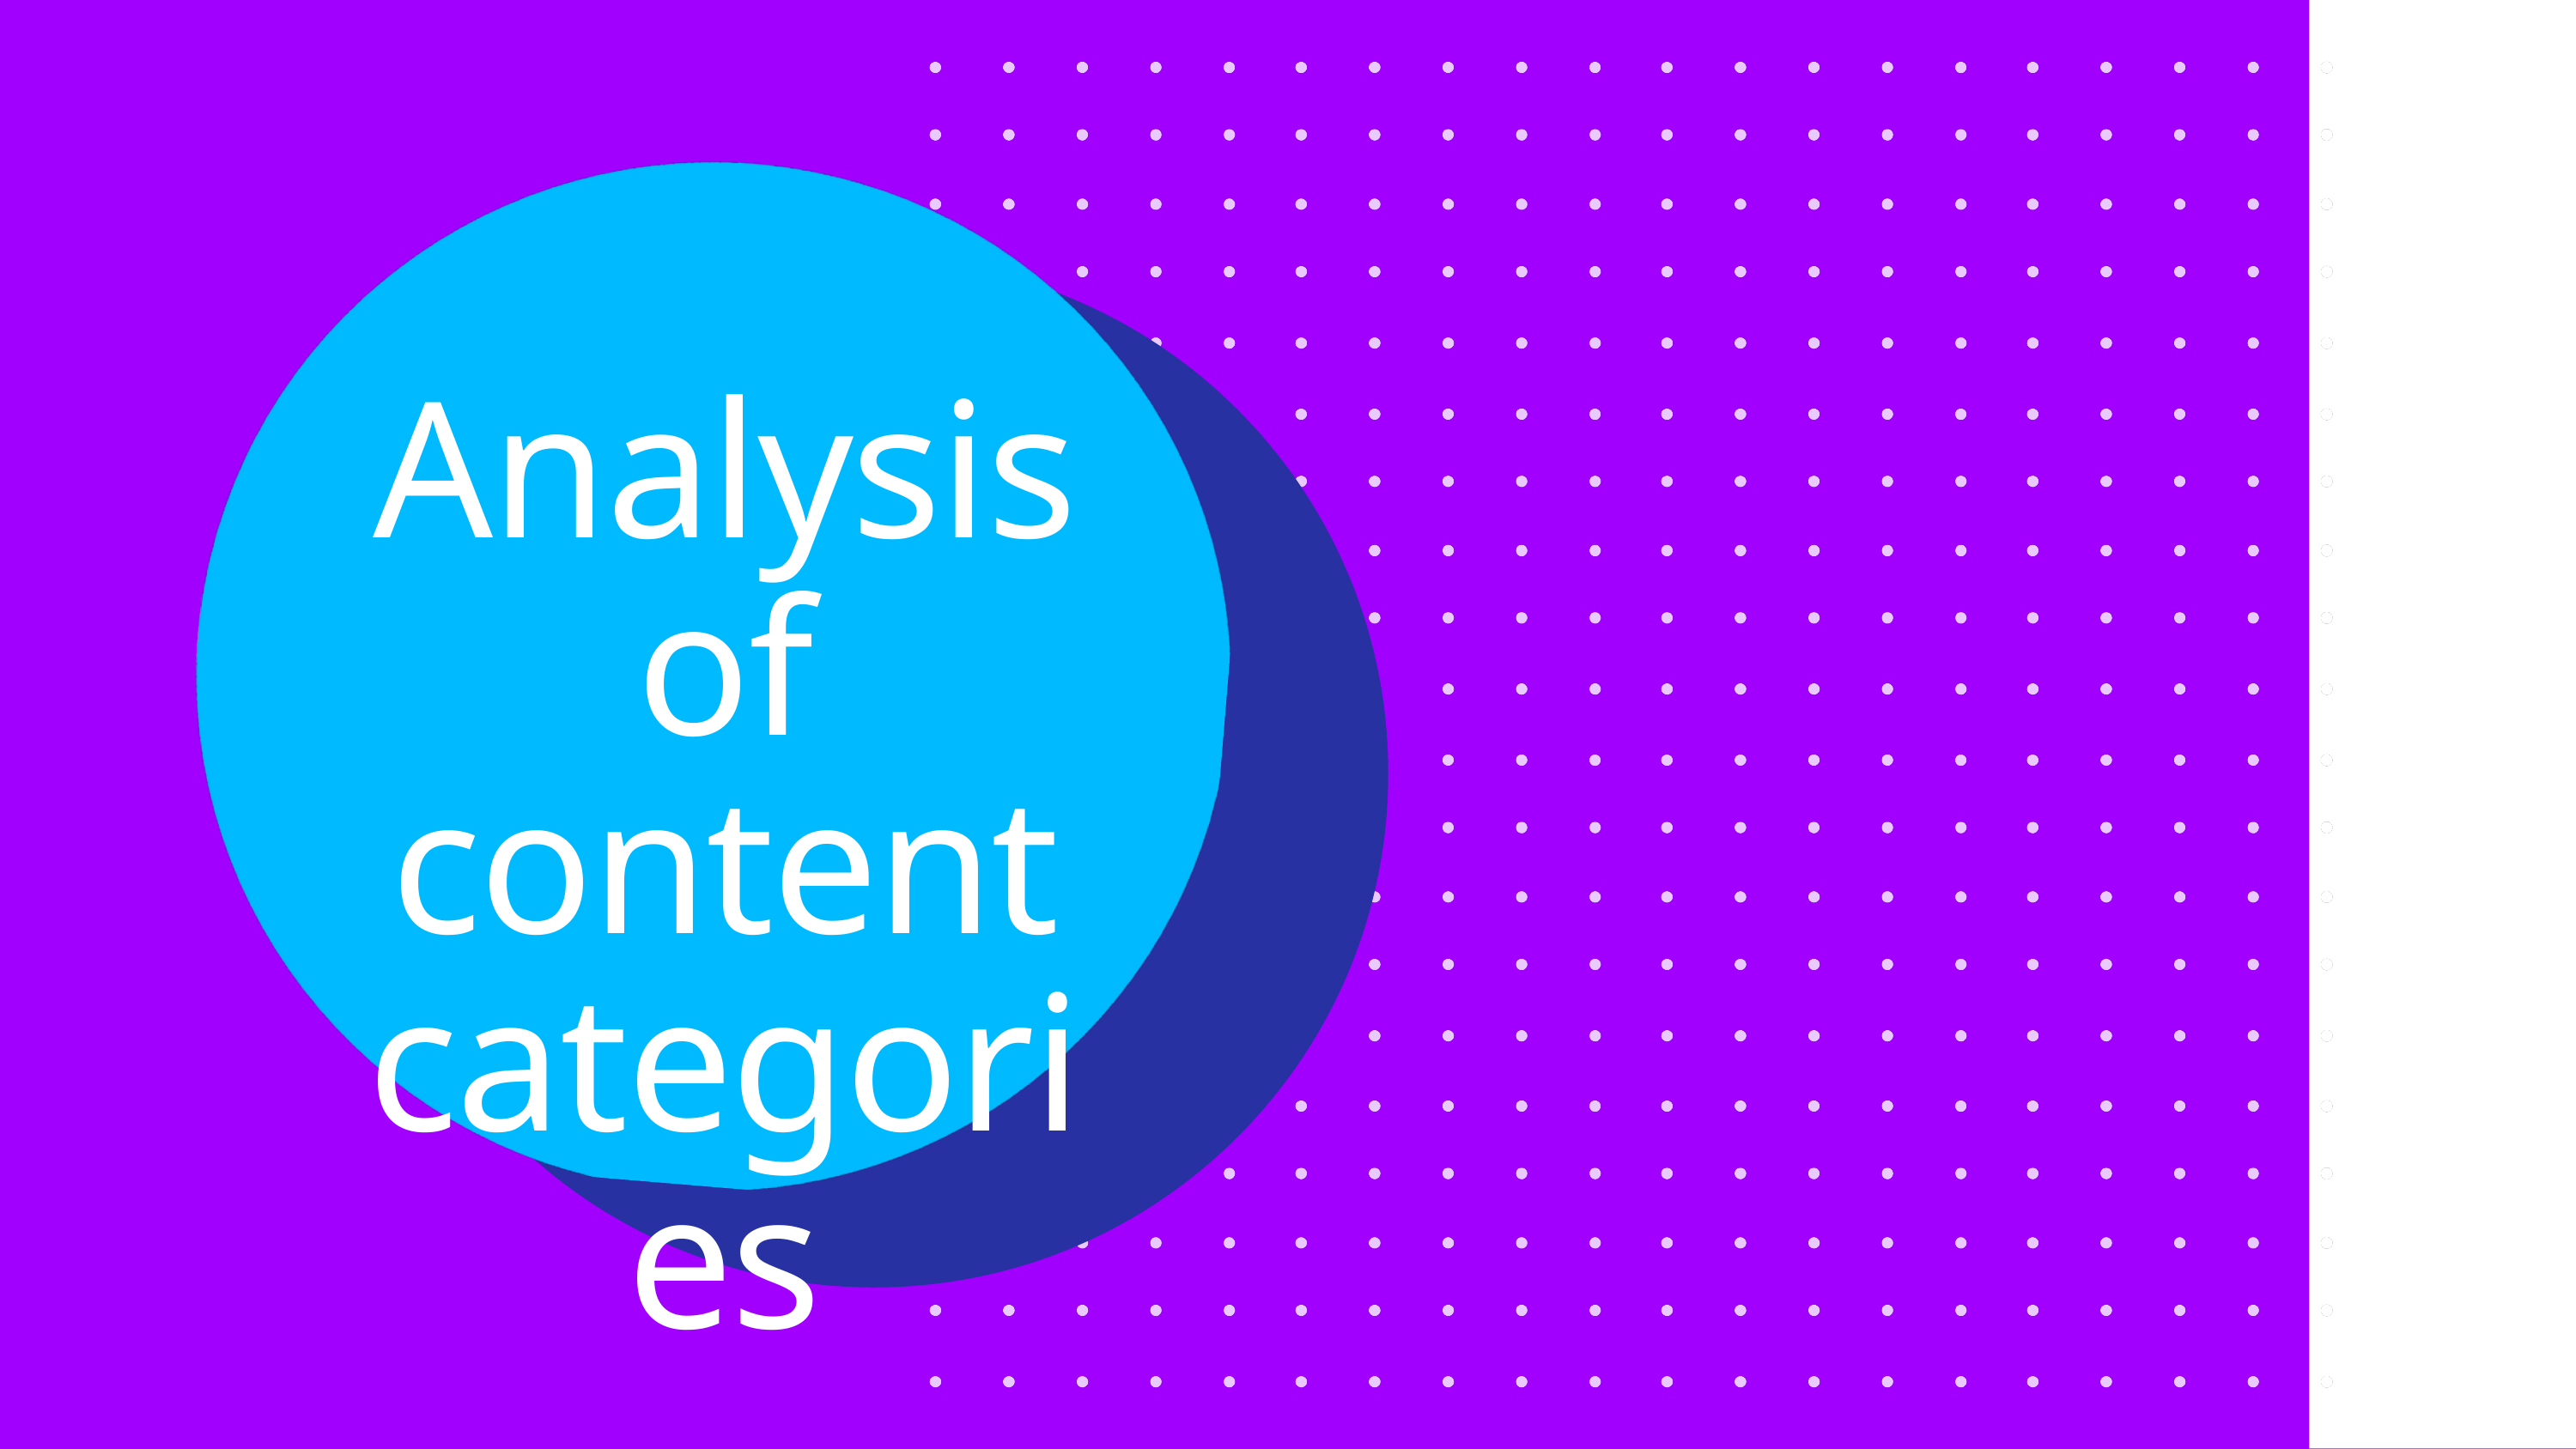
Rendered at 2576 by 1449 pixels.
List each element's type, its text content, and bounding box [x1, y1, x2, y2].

text_box Analysis of content categories [337, 1294, 917, 1367]
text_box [921, 57, 2337, 1392]
text_box [2309, 0, 2576, 1449]
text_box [155, 115, 1388, 1288]
